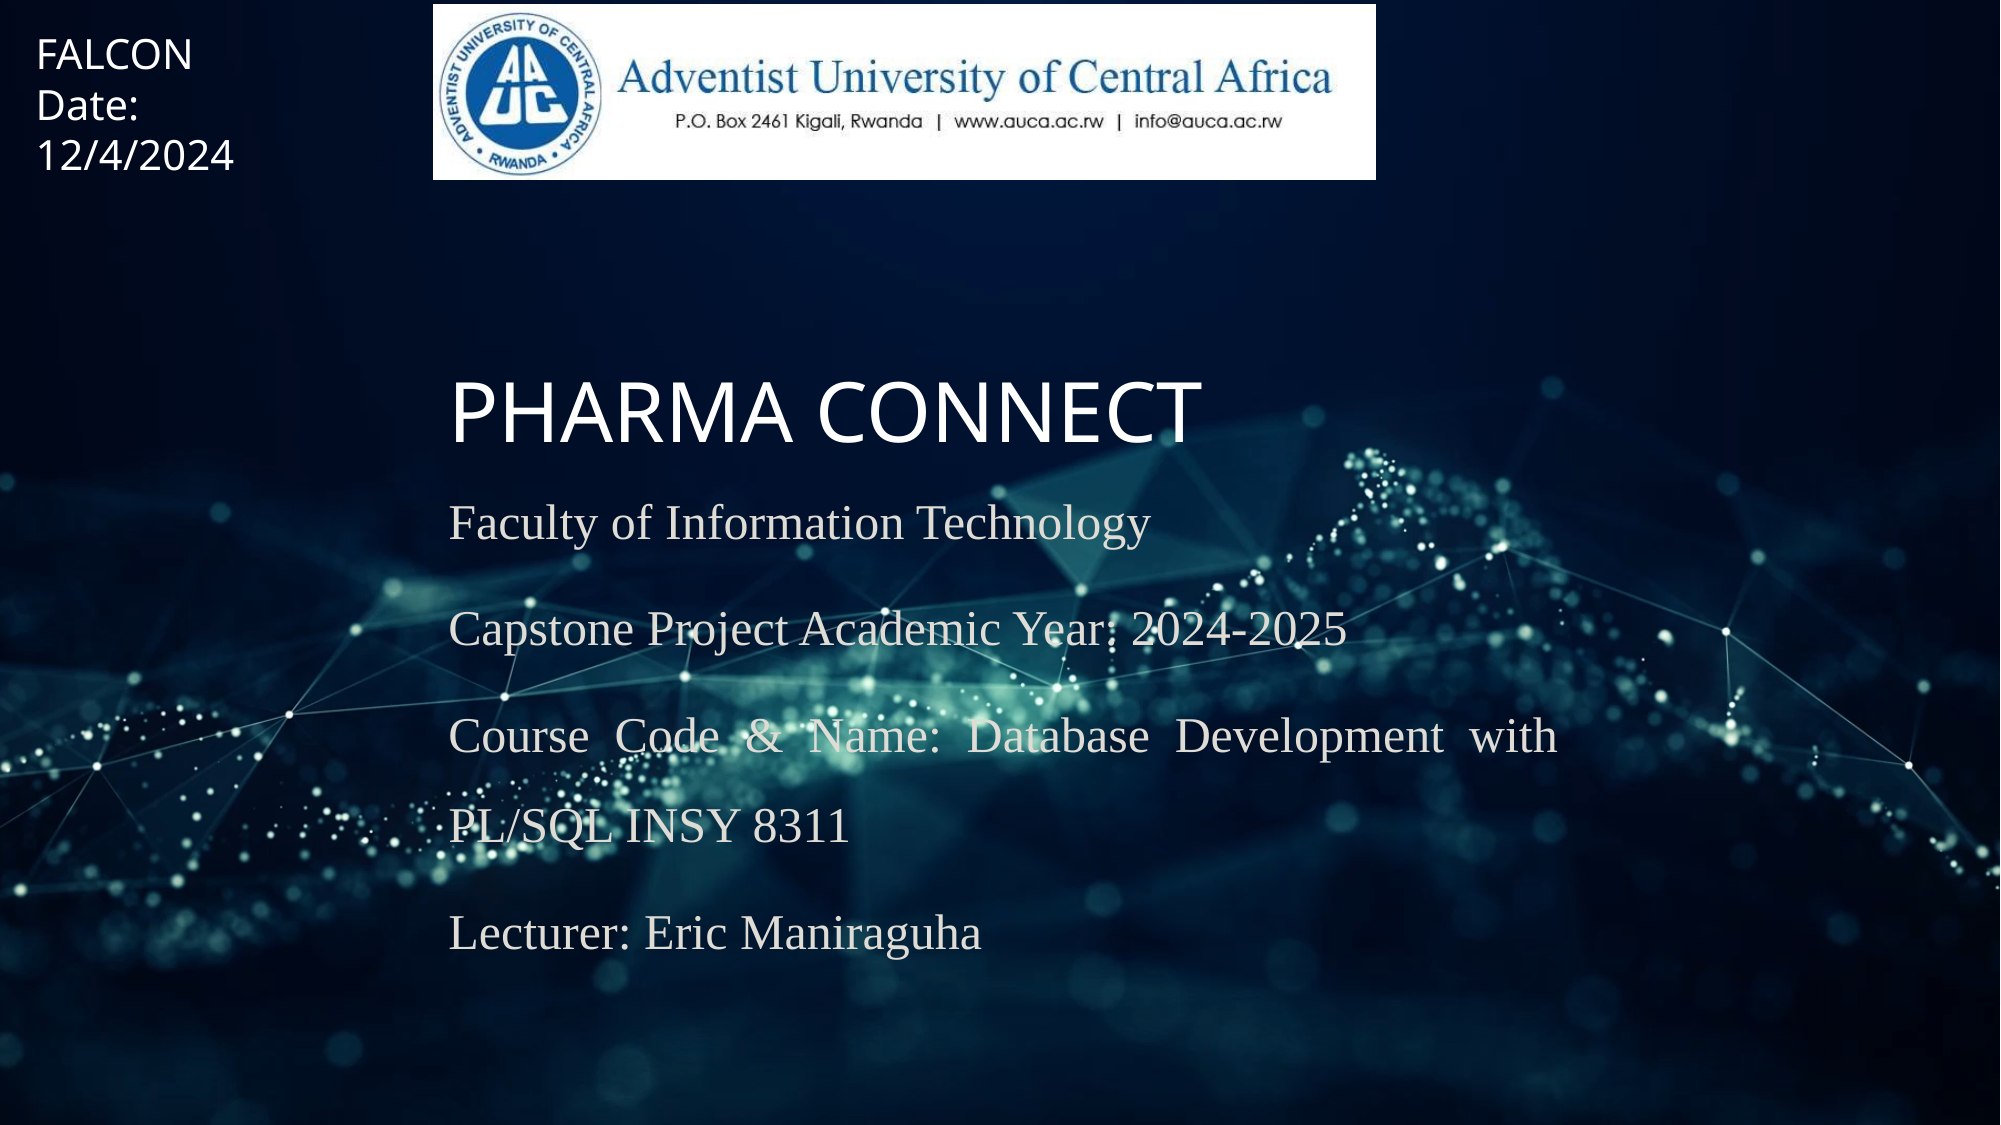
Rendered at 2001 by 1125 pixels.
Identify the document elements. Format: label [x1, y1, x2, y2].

picture [433, 3, 1376, 180]
text_box [0, 0, 2000, 1125]
